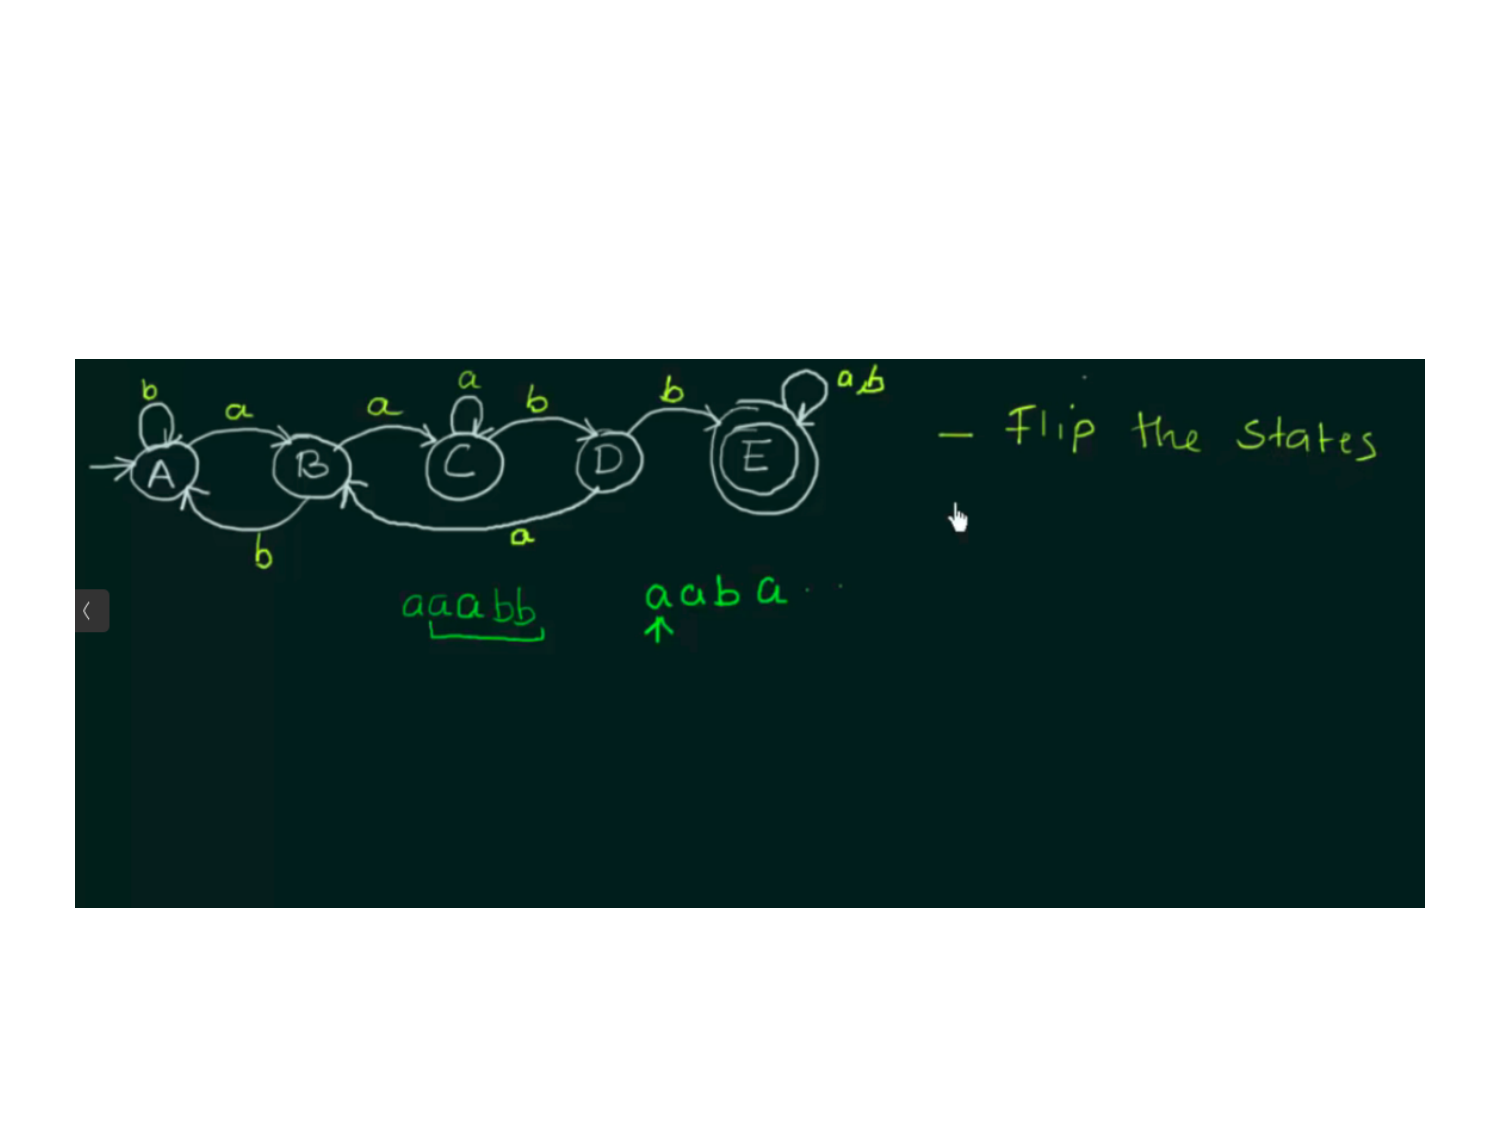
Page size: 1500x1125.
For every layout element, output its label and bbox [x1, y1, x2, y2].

list [74, 359, 1426, 909]
